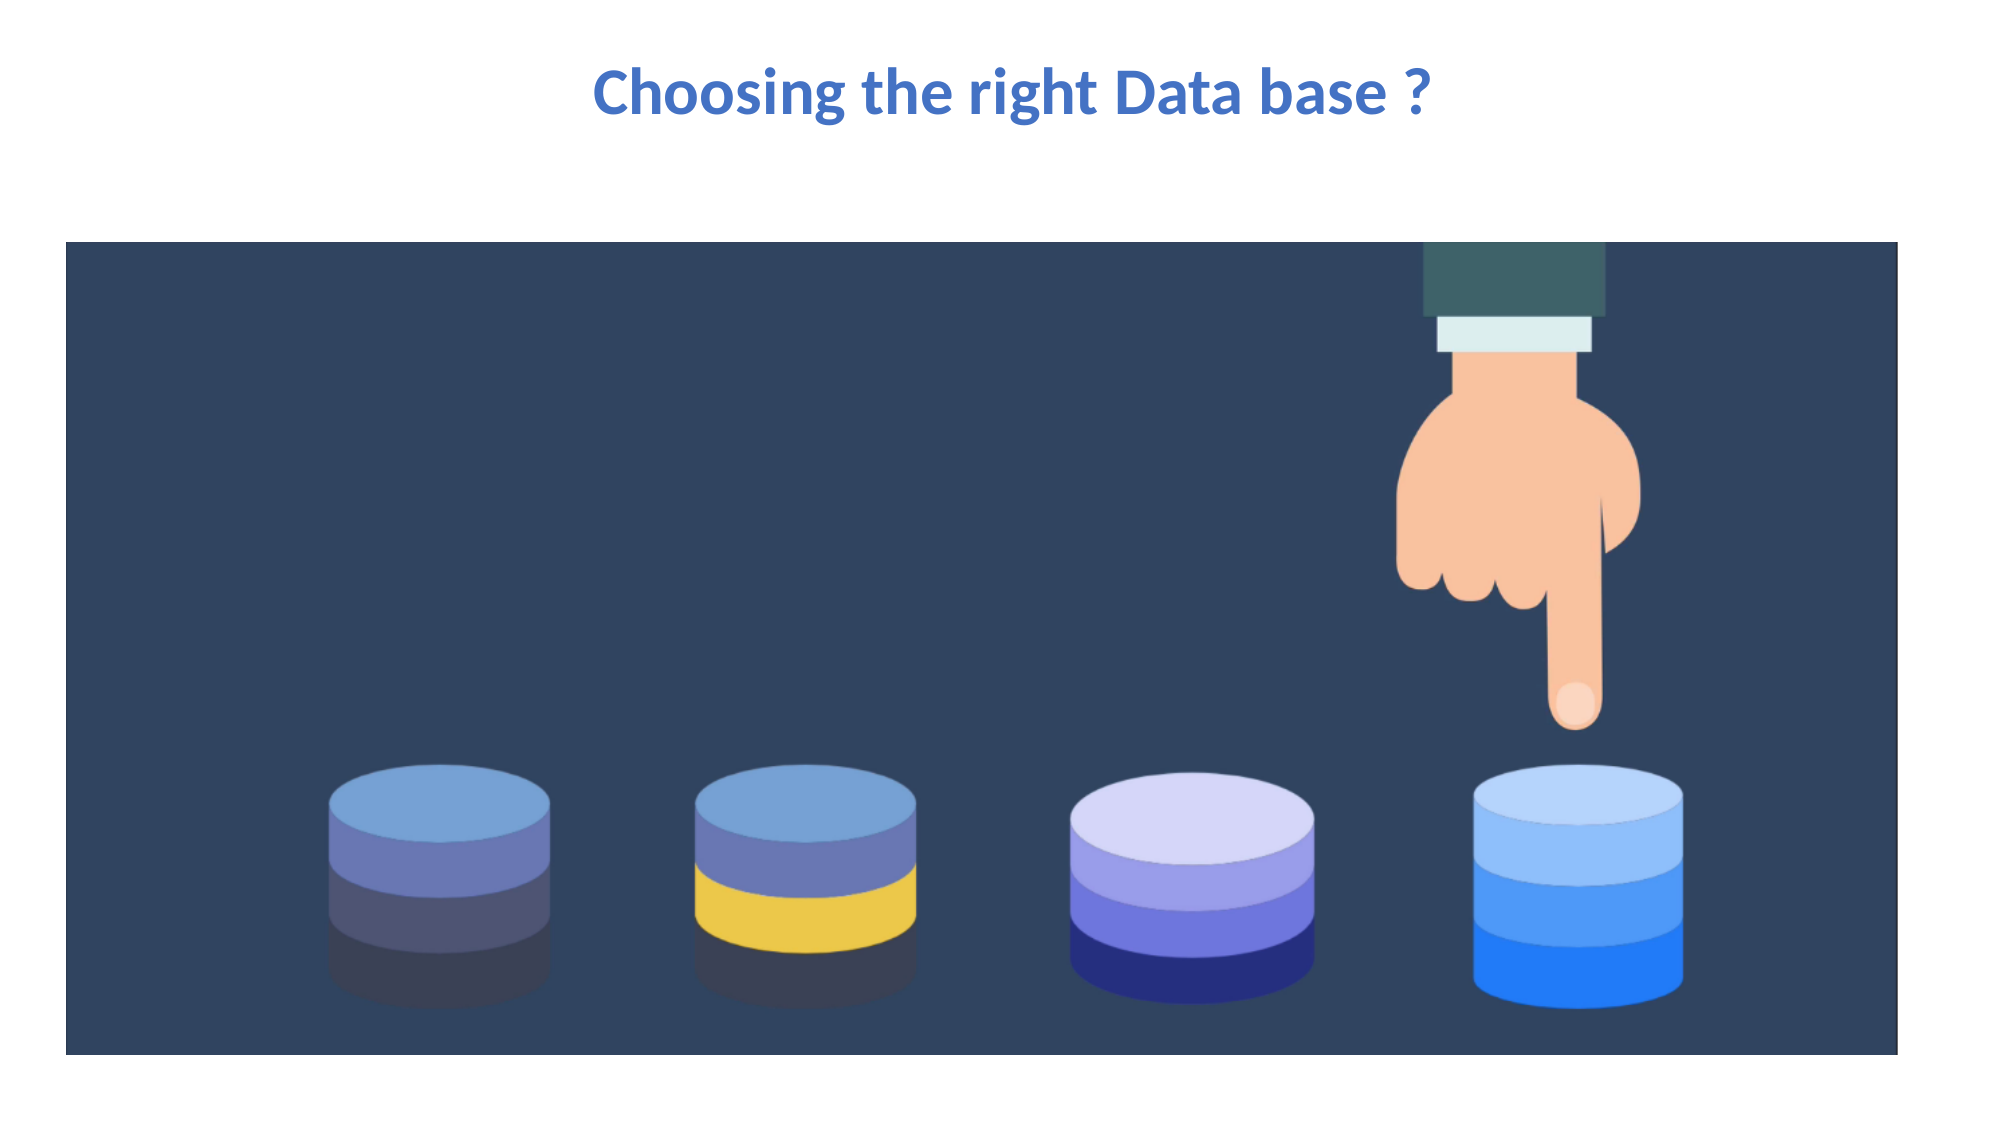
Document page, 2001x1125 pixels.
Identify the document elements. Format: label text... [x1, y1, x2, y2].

text_box Choosing the right Data base ? [578, 40, 1465, 136]
picture [66, 242, 1898, 1055]
